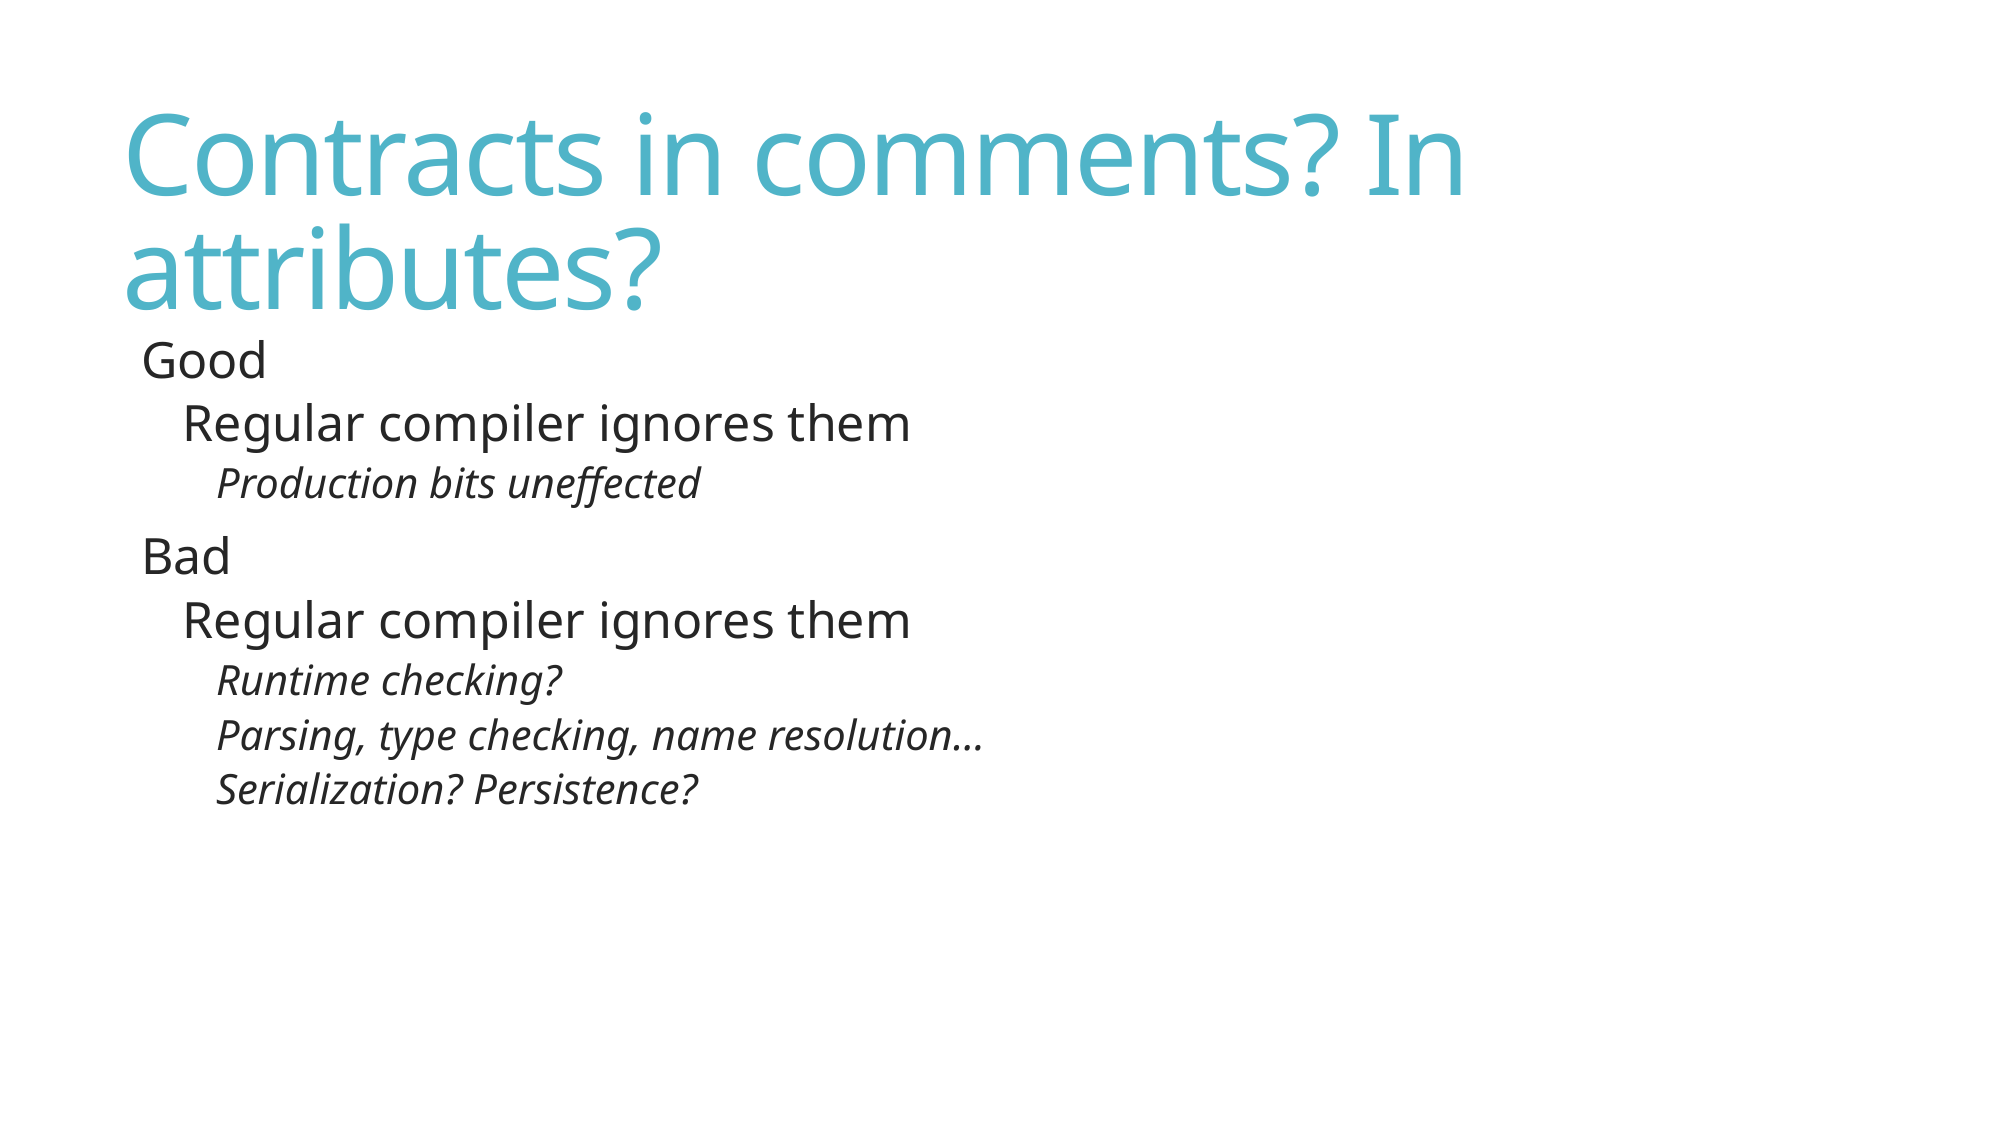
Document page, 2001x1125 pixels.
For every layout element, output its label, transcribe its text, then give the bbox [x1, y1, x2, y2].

list Good Regular compiler ignores them Production bits uneffected Bad Regular compiler ignores them Runtime checking? Parsing, type checking, name resolution… Serialization? Persistence? [111, 329, 1876, 948]
title Contracts in comments? In attributes? [107, 81, 1876, 354]
